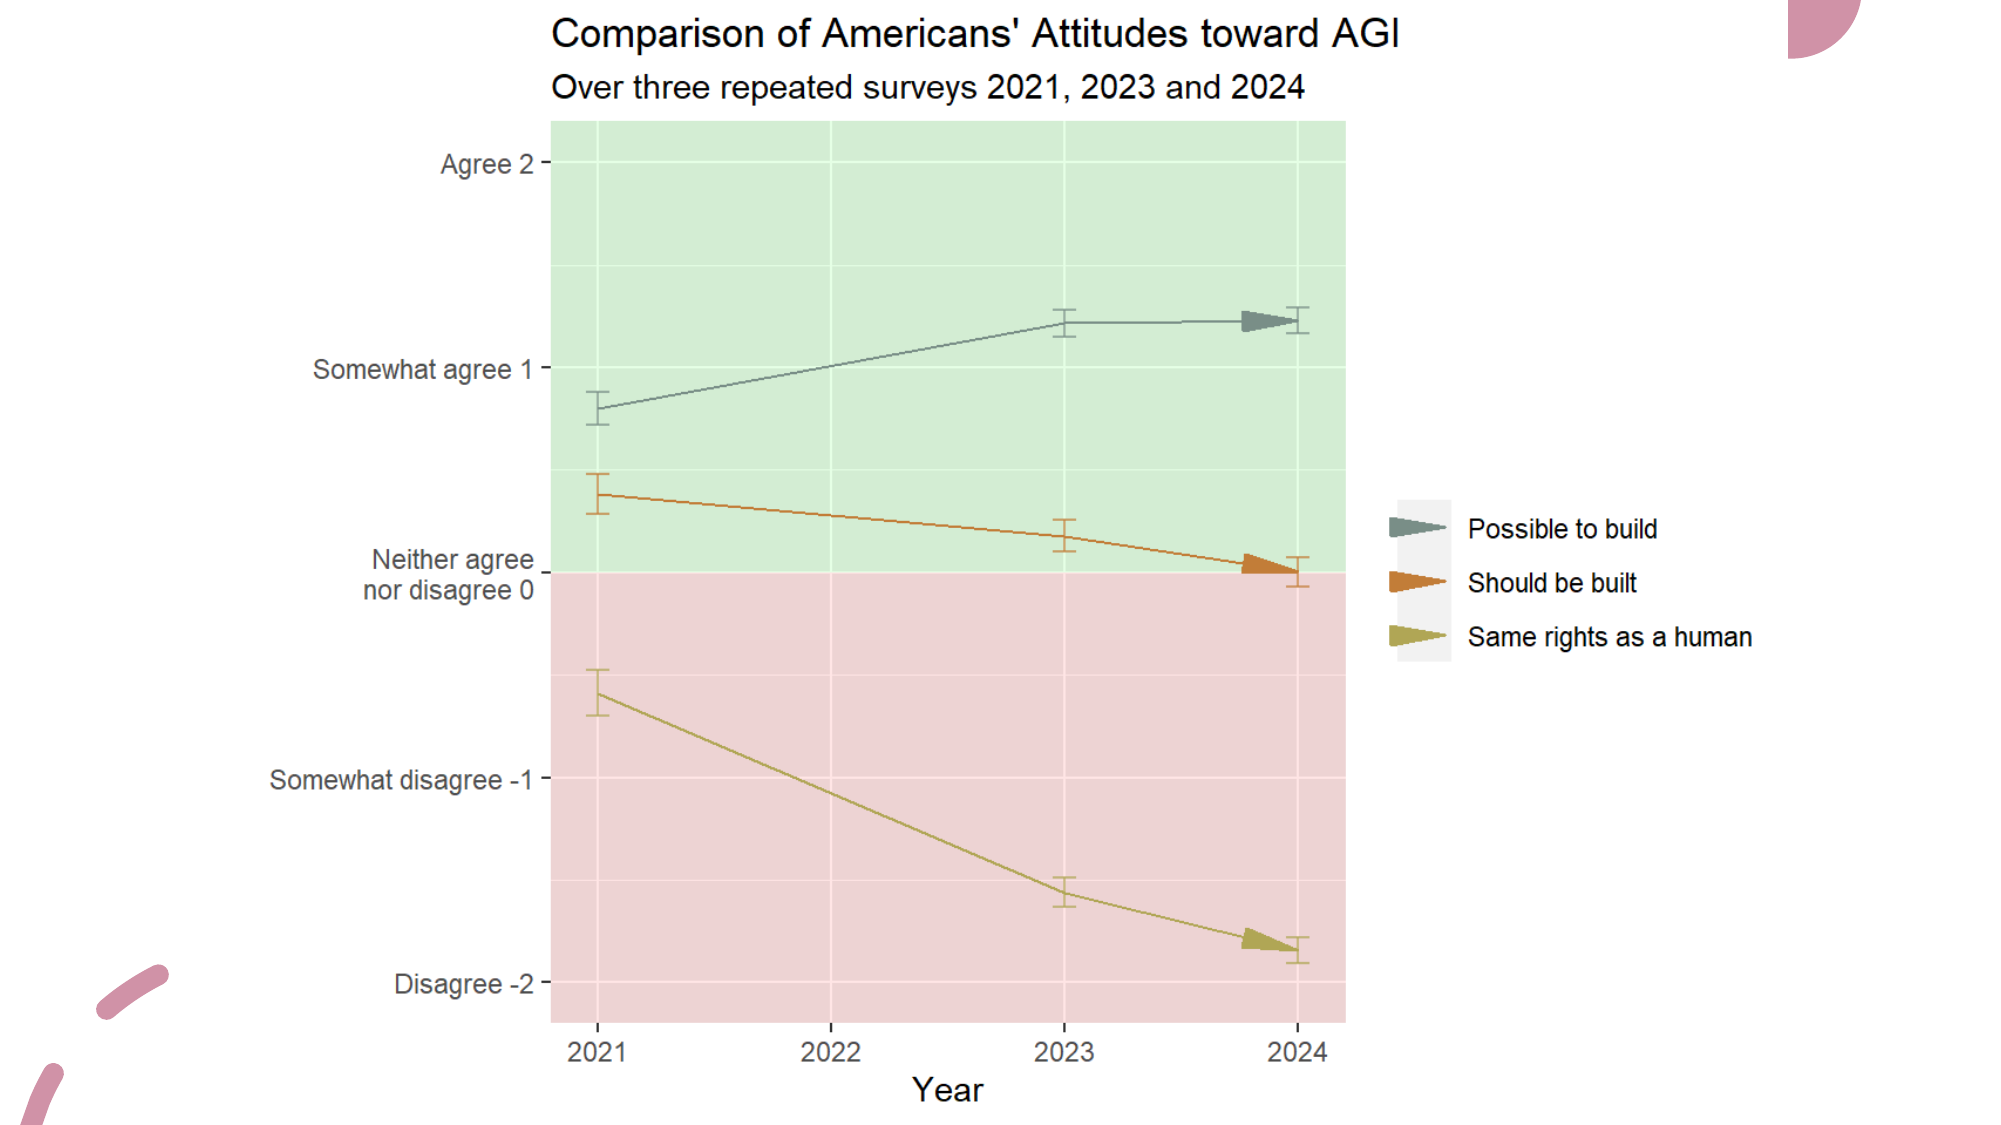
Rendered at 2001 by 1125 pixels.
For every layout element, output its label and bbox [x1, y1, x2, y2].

picture [212, 0, 1788, 1125]
